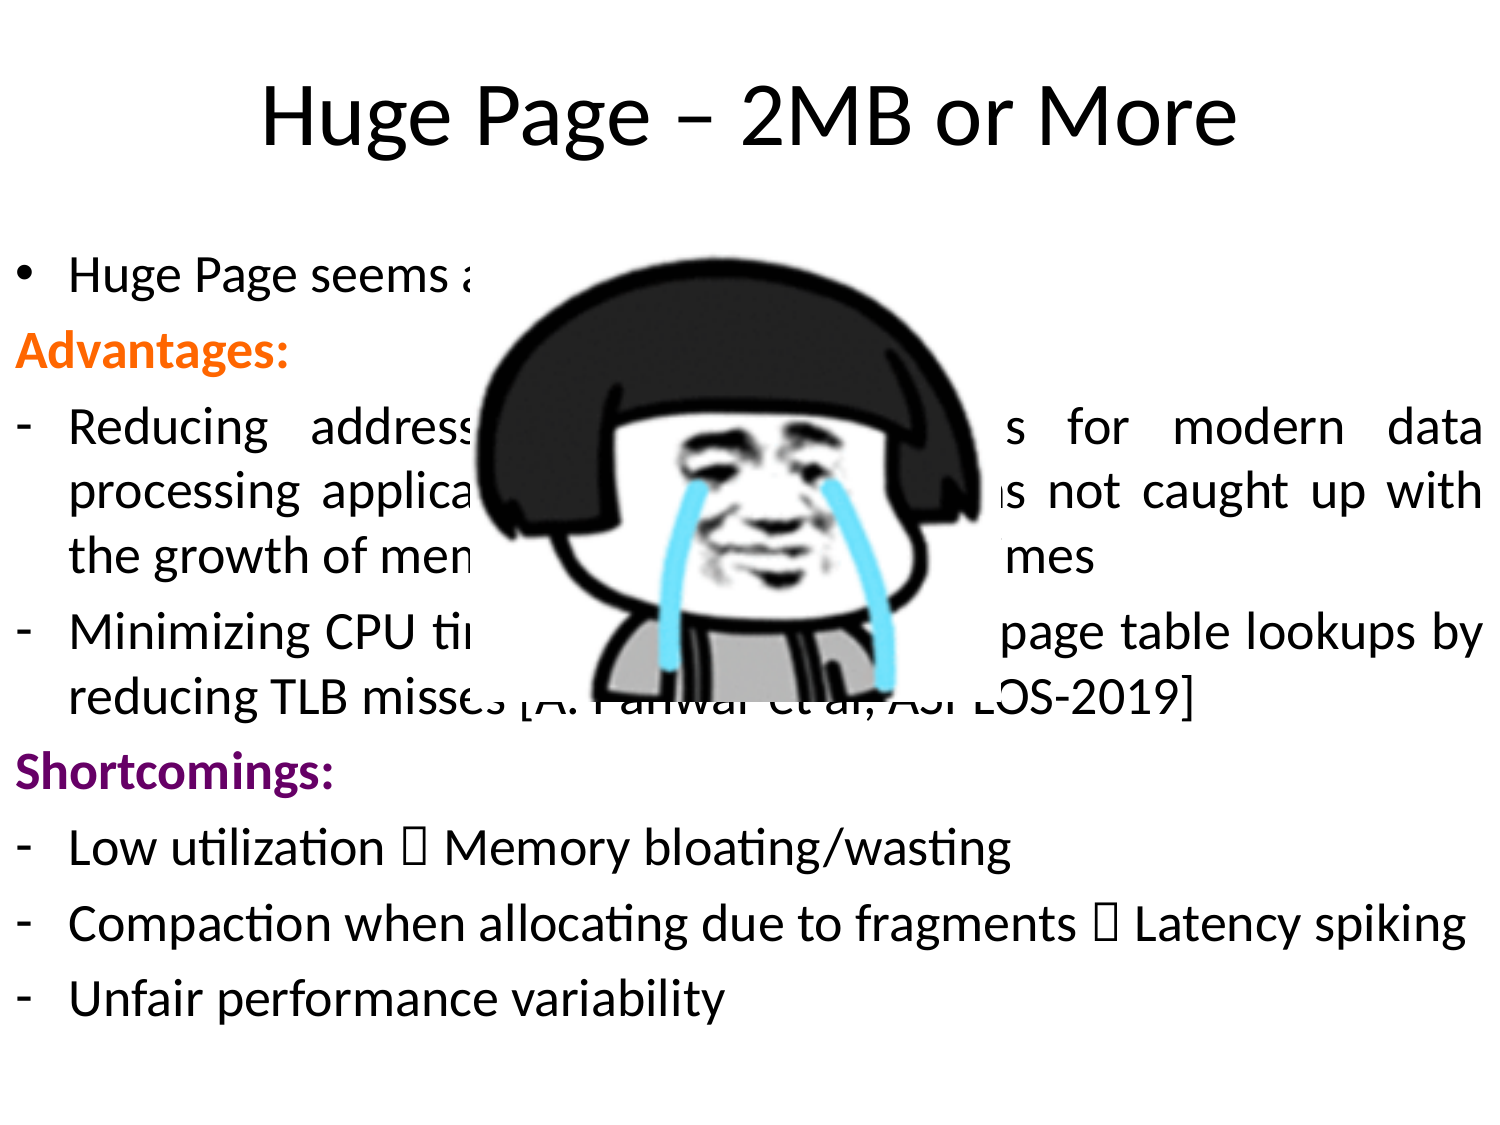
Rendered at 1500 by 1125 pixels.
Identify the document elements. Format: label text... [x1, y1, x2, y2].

picture [469, 248, 1001, 703]
title Huge Page – 2MB or More [75, 15, 1425, 203]
list Huge Page seems a better solution Advantages: Reducing address translation overheads for modern data processing applications, as TLB scaling has not caught up with the growth of memory capacity in recent times Minimizing CPU time spent in performing page table lookups by reducing TLB misses [A. Panwar et al, ASPLOS-2019] Shortcomings: Low utilization  Memory bloating/wasting Compaction when allocating due to fragments  Latency spiking Unfair performance variability [0, 231, 1500, 1084]
